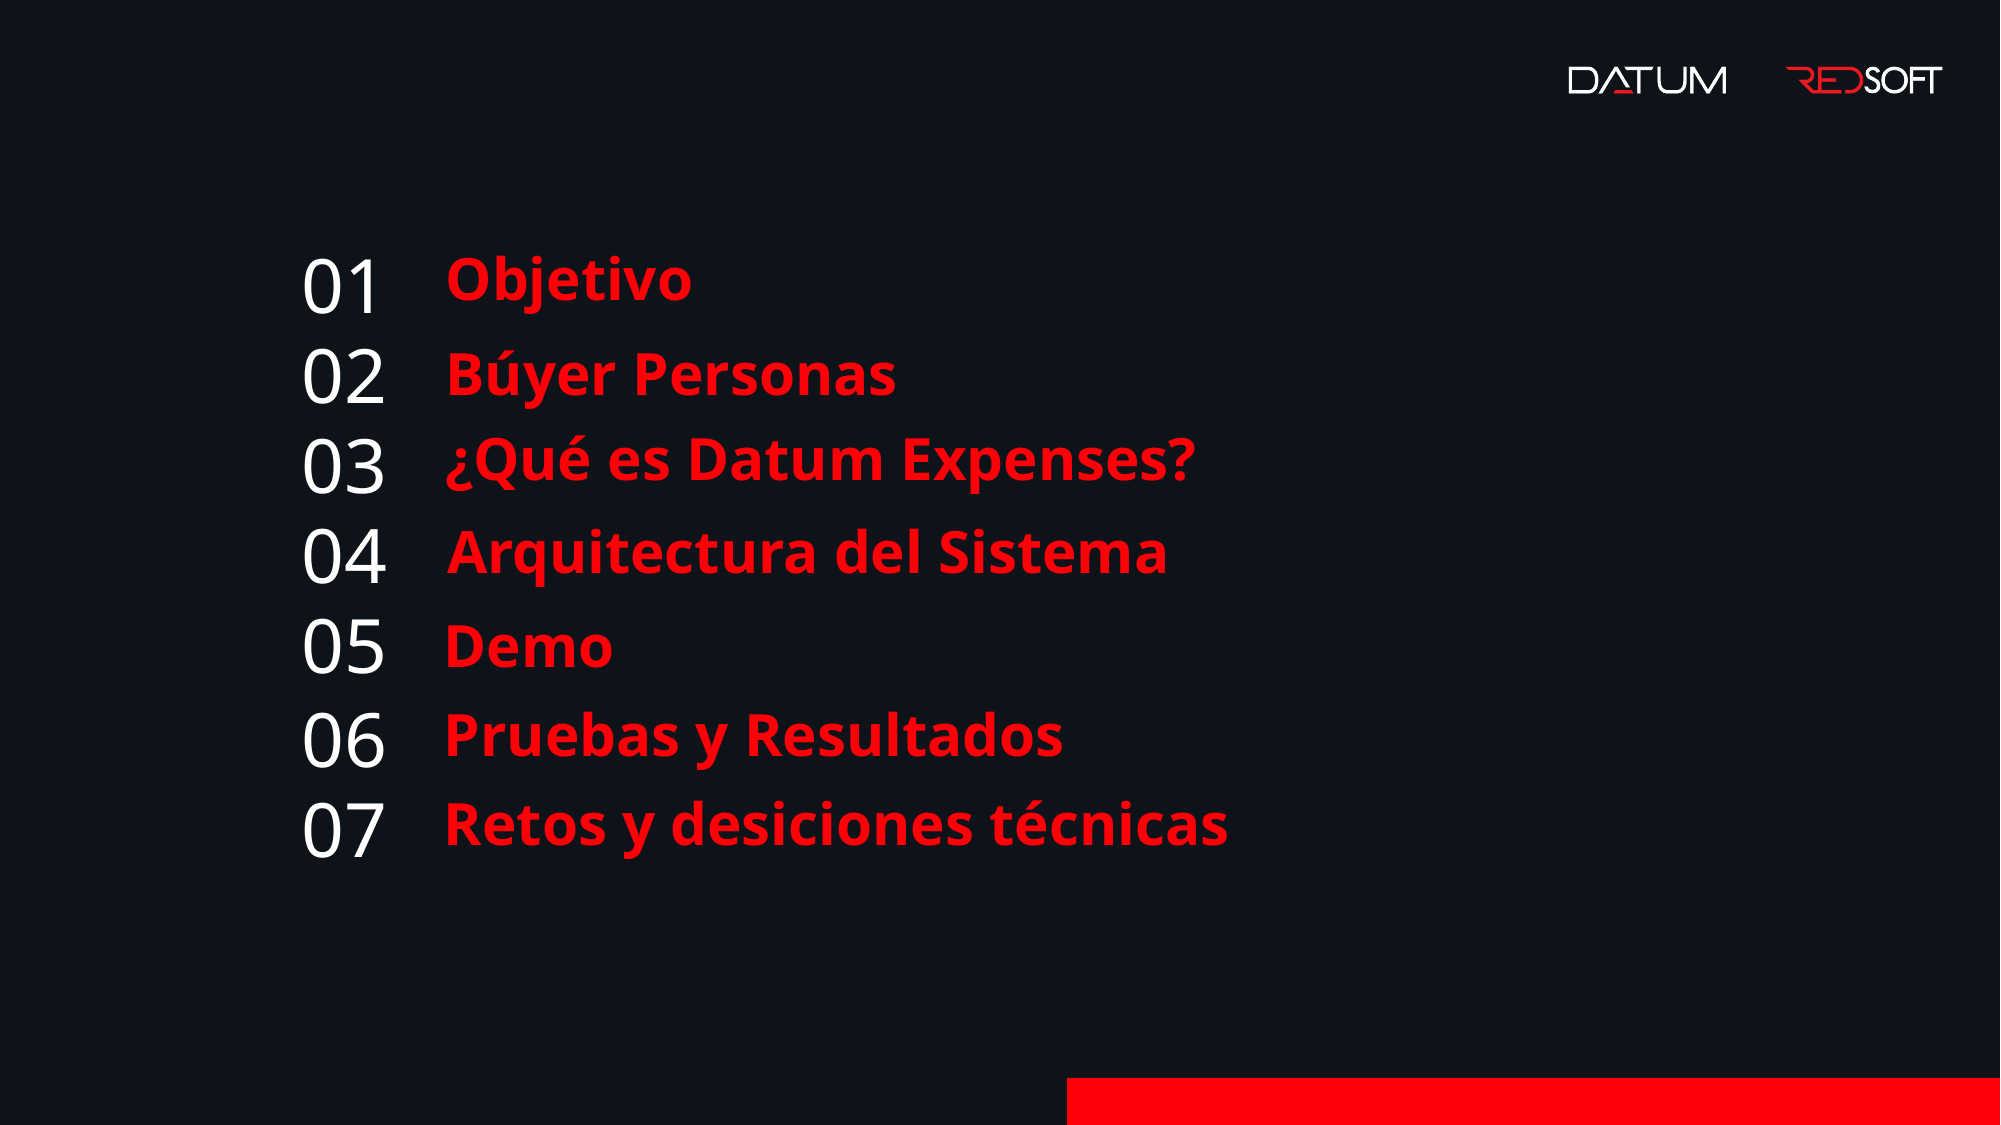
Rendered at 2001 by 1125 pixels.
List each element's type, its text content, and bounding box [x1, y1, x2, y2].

text_box Pruebas y Resultados [428, 683, 1302, 772]
text_box 01 02 03 04 05 [286, 231, 432, 684]
text_box [1067, 1077, 2000, 1125]
text_box 06 07 [286, 684, 509, 970]
text_box Retos y desiciones técnicas [428, 772, 1302, 873]
text_box Objetivo [430, 227, 888, 321]
text_box Arquitectura del Sistema [432, 500, 1639, 601]
text_box Búyer Personas [430, 321, 1201, 406]
text_box ¿Qué es Datum Expenses? [430, 406, 1725, 507]
text_box Demo [428, 593, 968, 683]
picture [1545, 37, 1967, 123]
